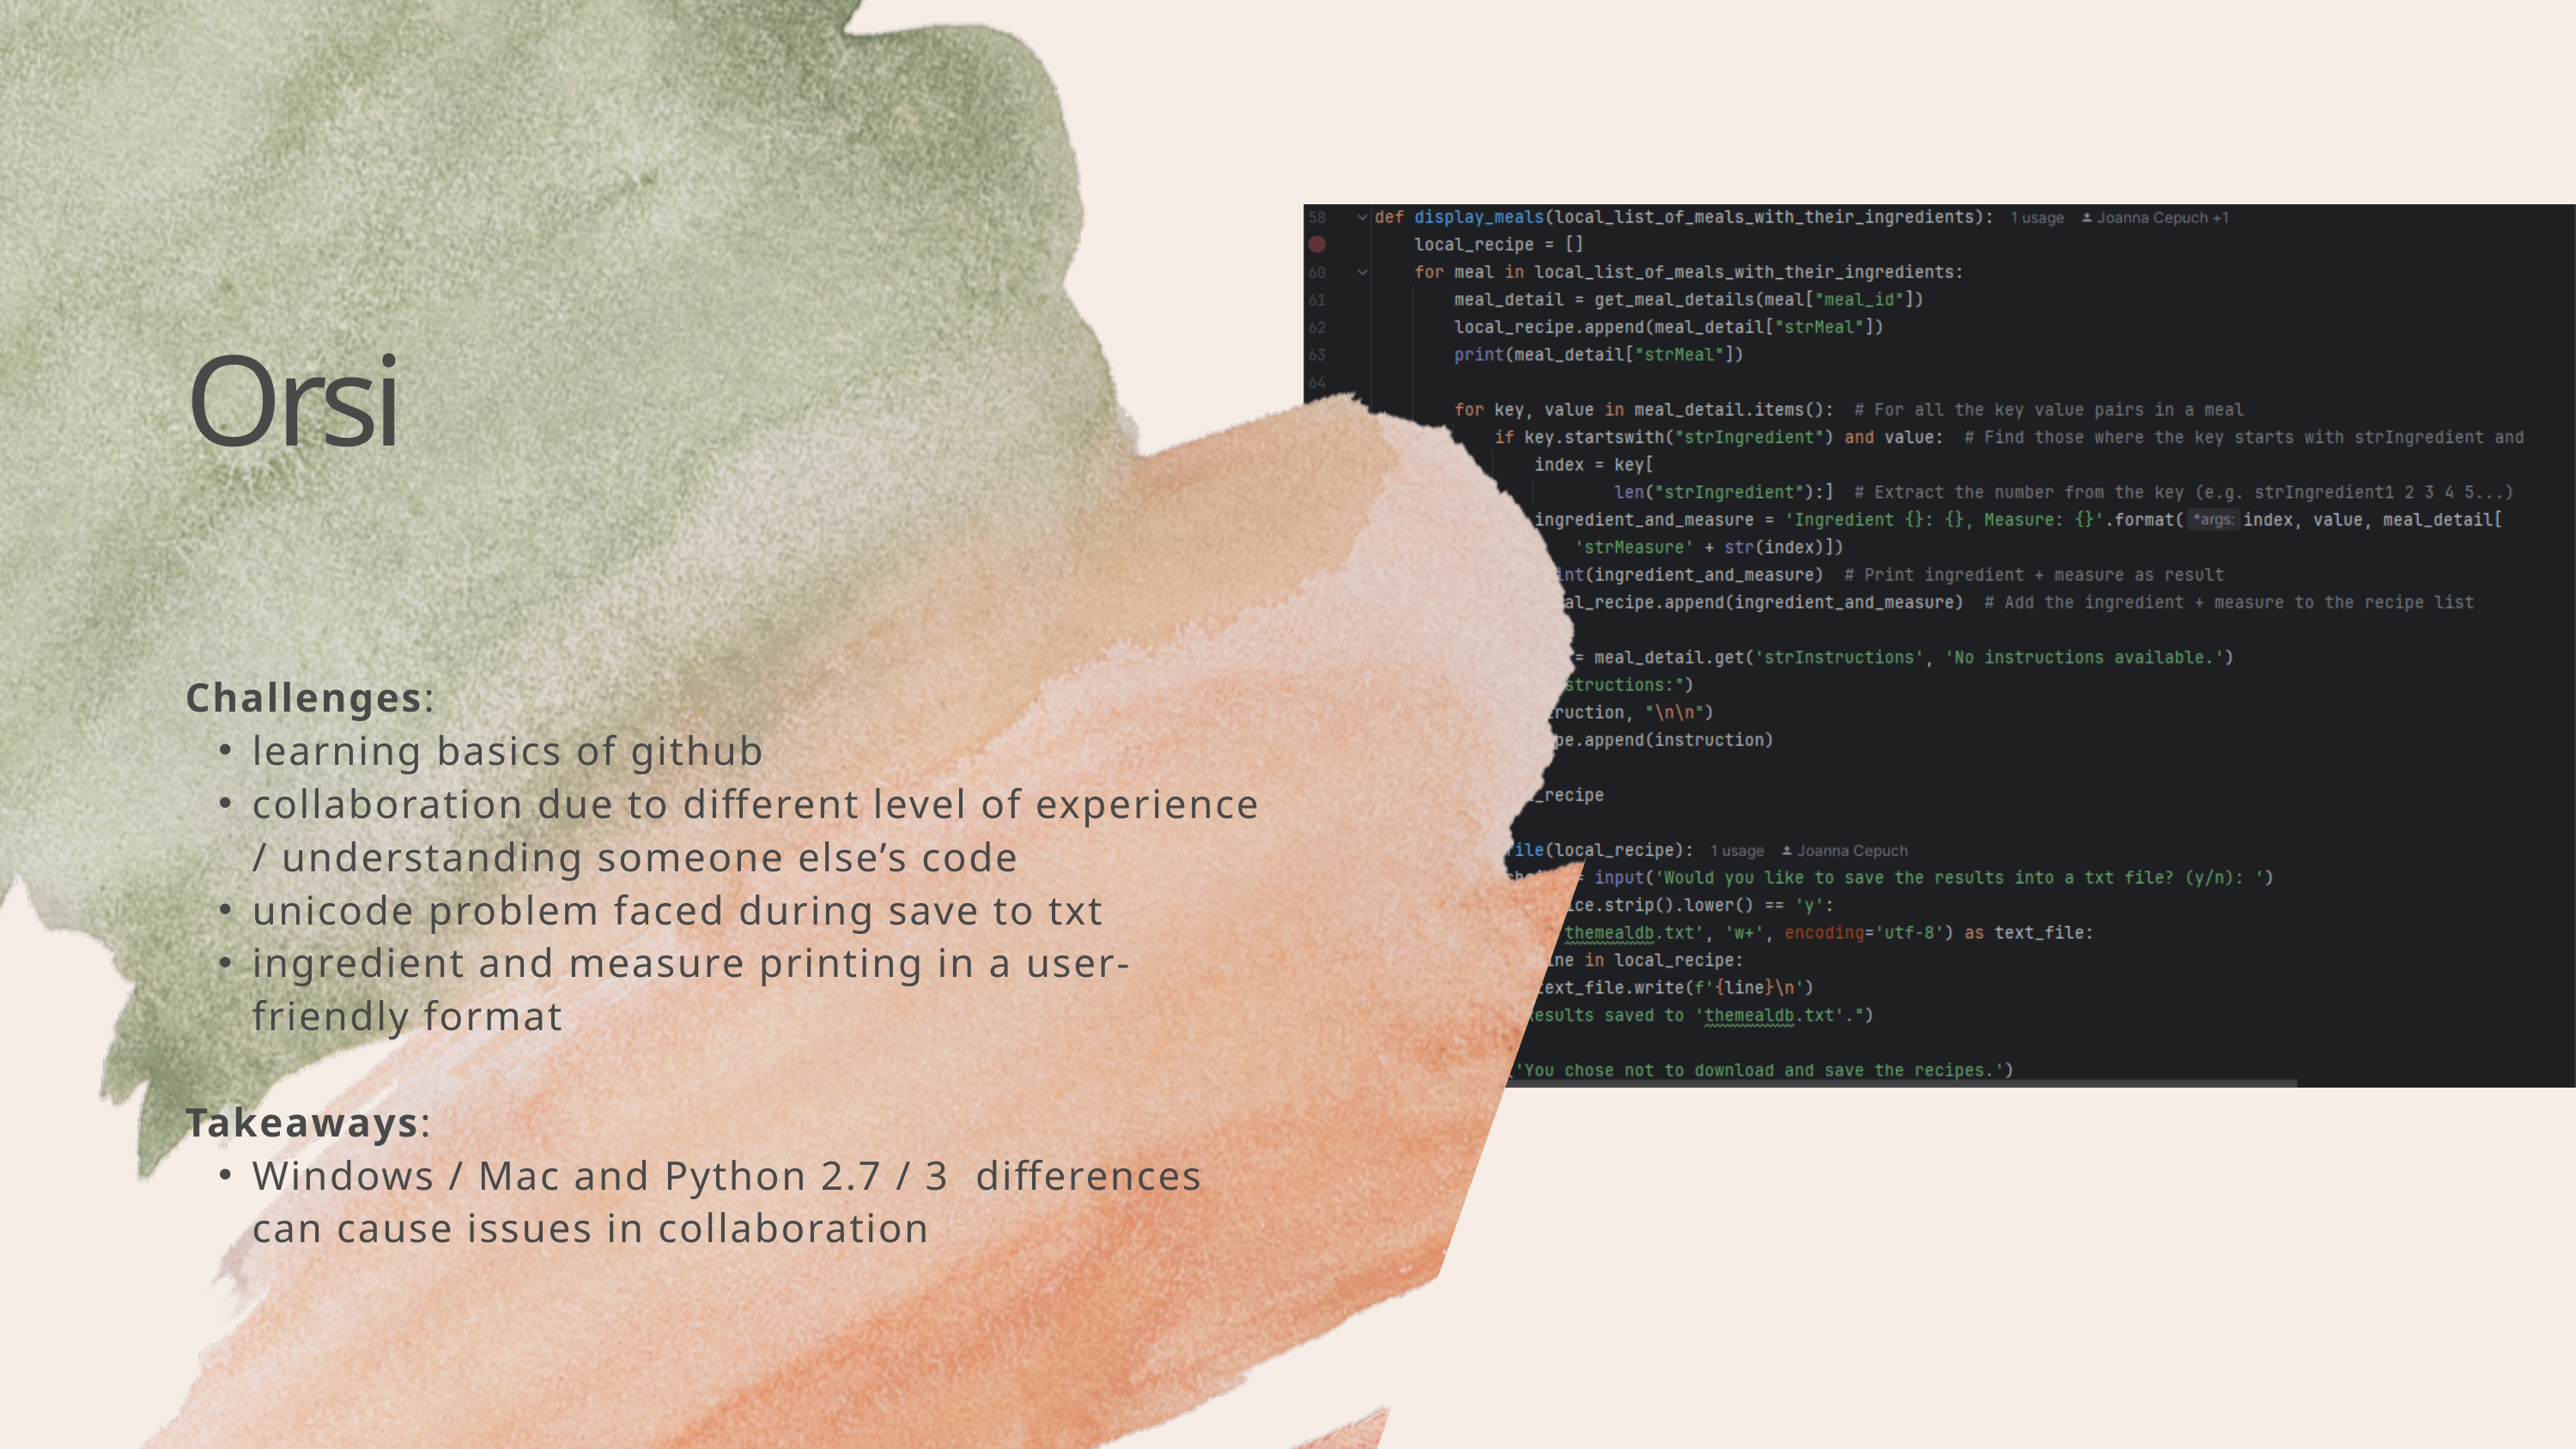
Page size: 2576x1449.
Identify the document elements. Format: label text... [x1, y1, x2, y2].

text_box Orsi [185, 309, 1271, 471]
text_box [1506, 204, 2576, 1088]
text_box [0, 0, 1826, 1449]
text_box Challenges: learning basics of github collaboration due to different level of experience / understanding someone else’s code unicode problem faced during save to txt ingredient and measure printing in a user-friendly format Takeaways: Windows / Mac and Python 2.7 / 3 differences can cause issues in collaboration [185, 666, 1271, 1252]
